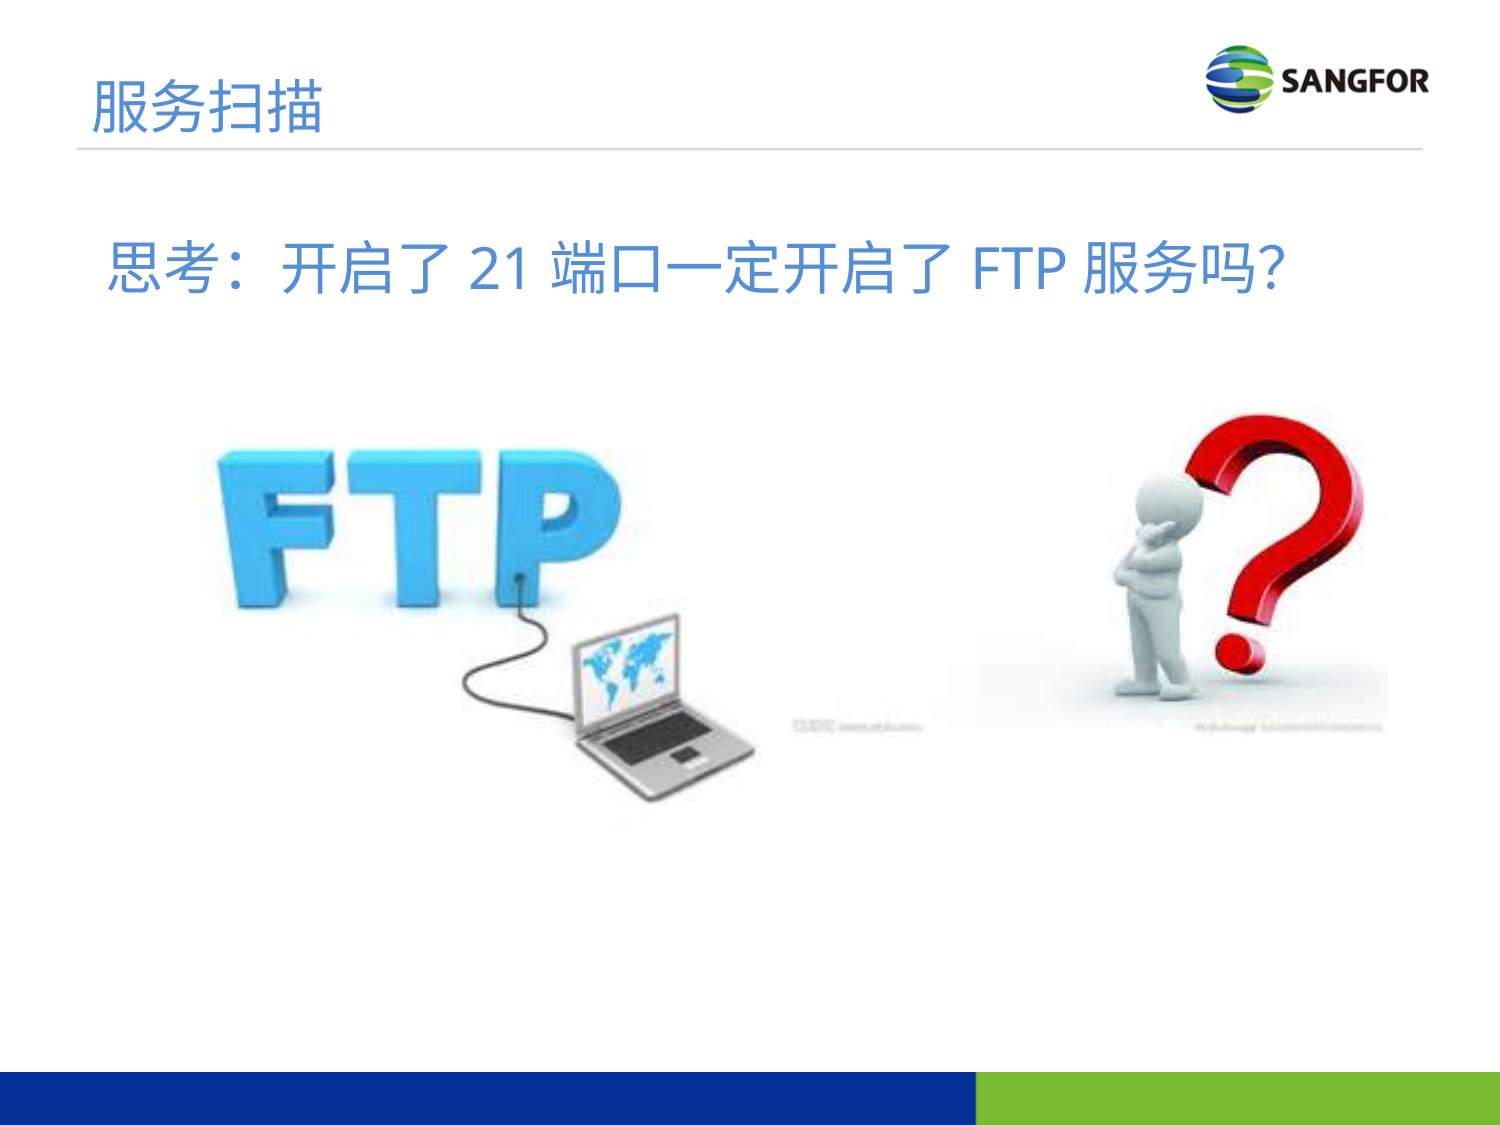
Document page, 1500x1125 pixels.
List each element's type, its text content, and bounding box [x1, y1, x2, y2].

text_box 服务扫描 [76, 63, 1172, 148]
picture [90, 374, 1388, 844]
picture [1198, 42, 1437, 119]
picture [0, 1069, 1500, 1125]
text_box 思考：开启了21端口一定开启了FTP服务吗？ [90, 223, 1309, 309]
